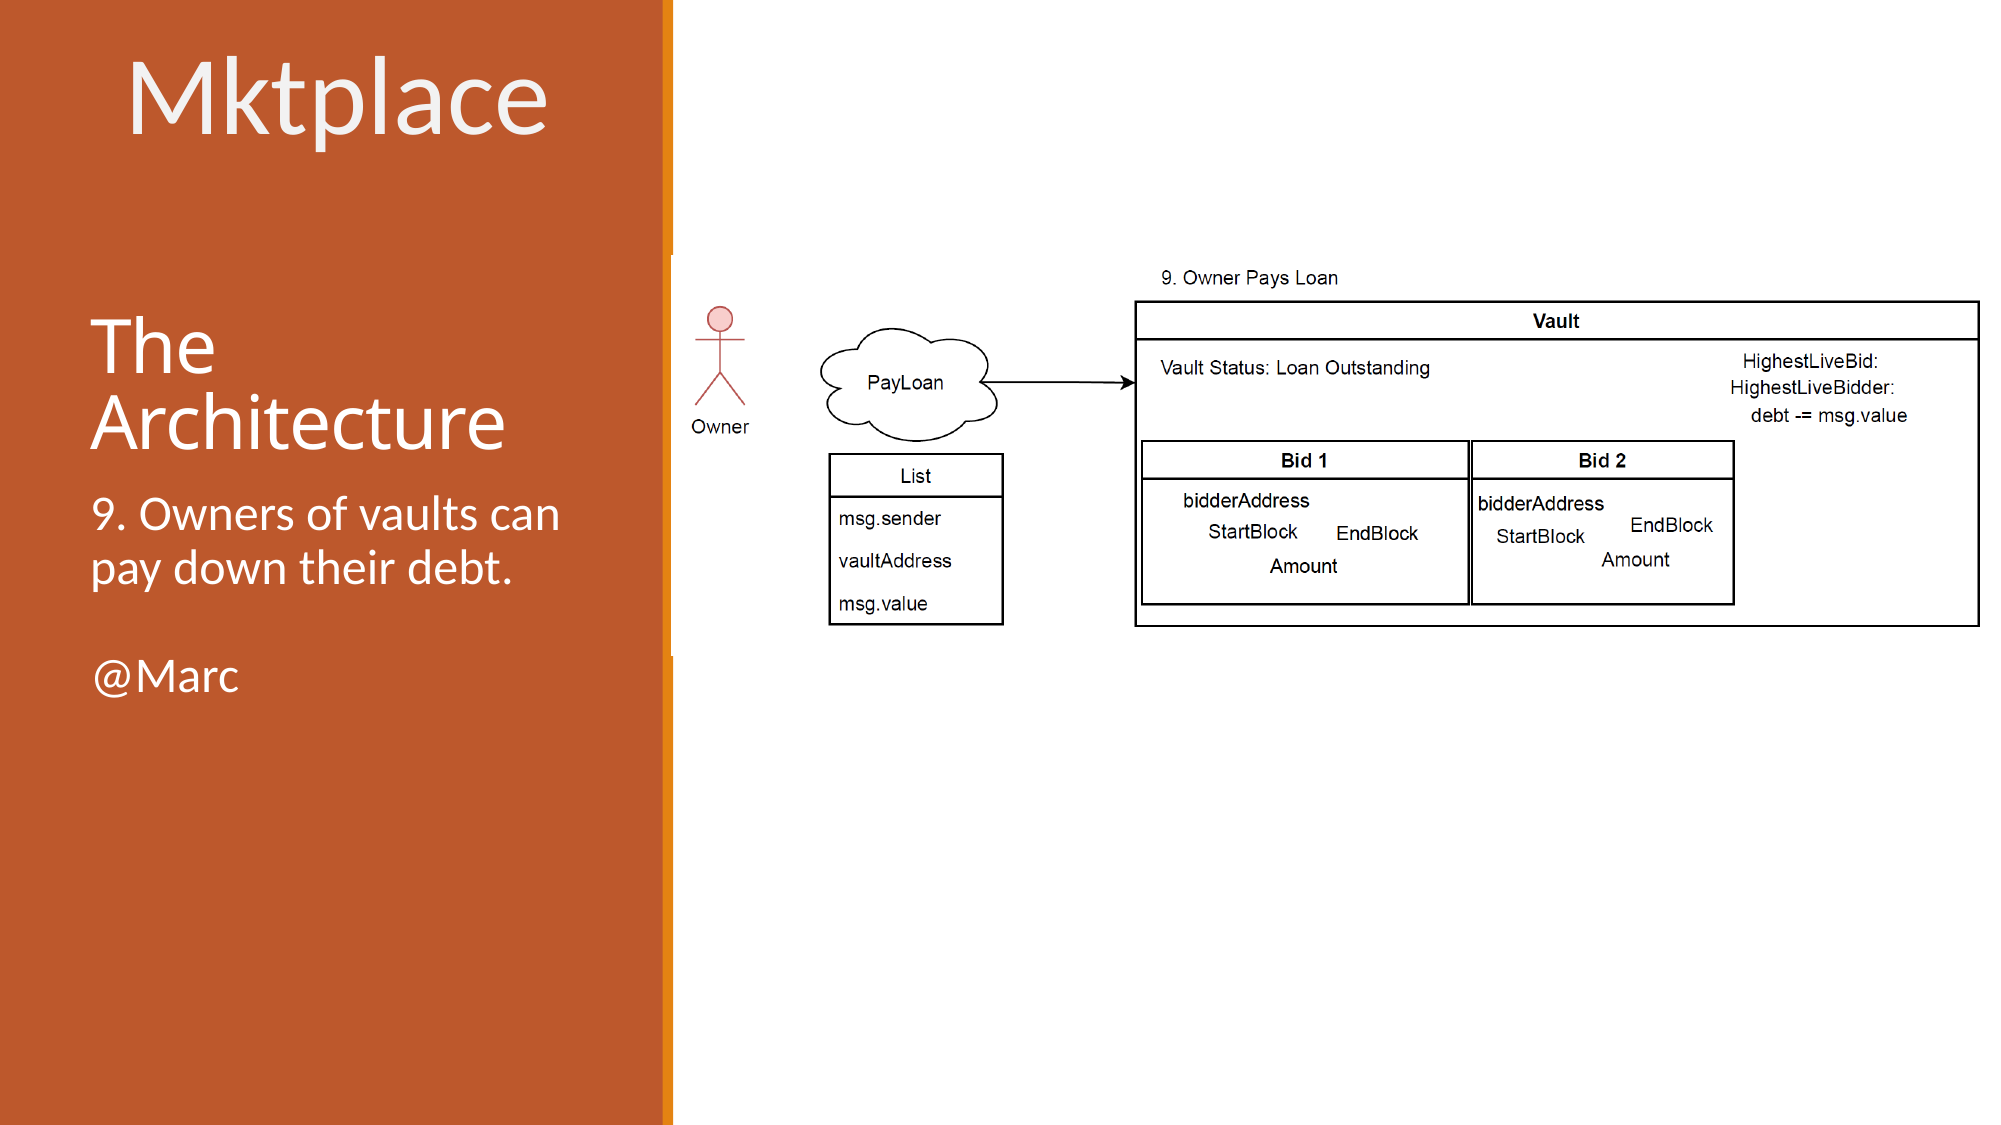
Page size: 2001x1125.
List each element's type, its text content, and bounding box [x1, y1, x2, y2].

list 9. Owners of vaults can pay down their debt. @Marc [75, 479, 600, 1035]
picture [670, 254, 2000, 656]
title The Architecture [75, 97, 600, 473]
